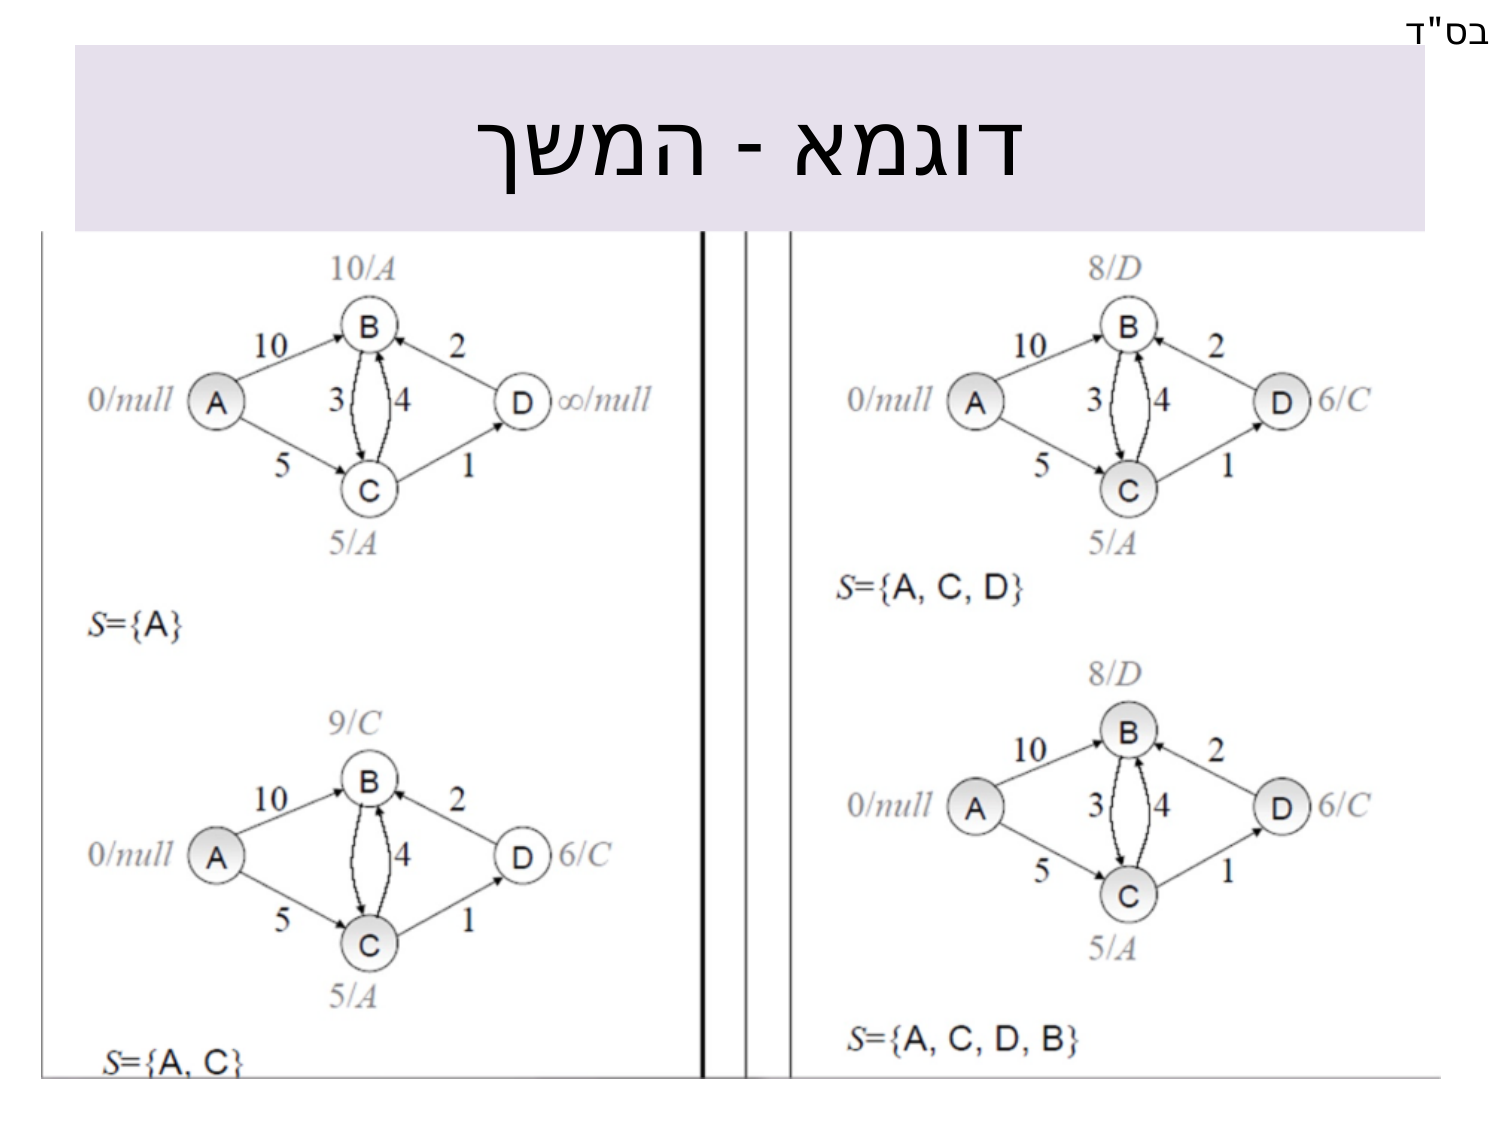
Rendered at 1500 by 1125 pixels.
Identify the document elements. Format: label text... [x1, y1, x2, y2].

title דוגמא - המשך [75, 45, 1425, 230]
picture [40, 231, 1442, 1080]
